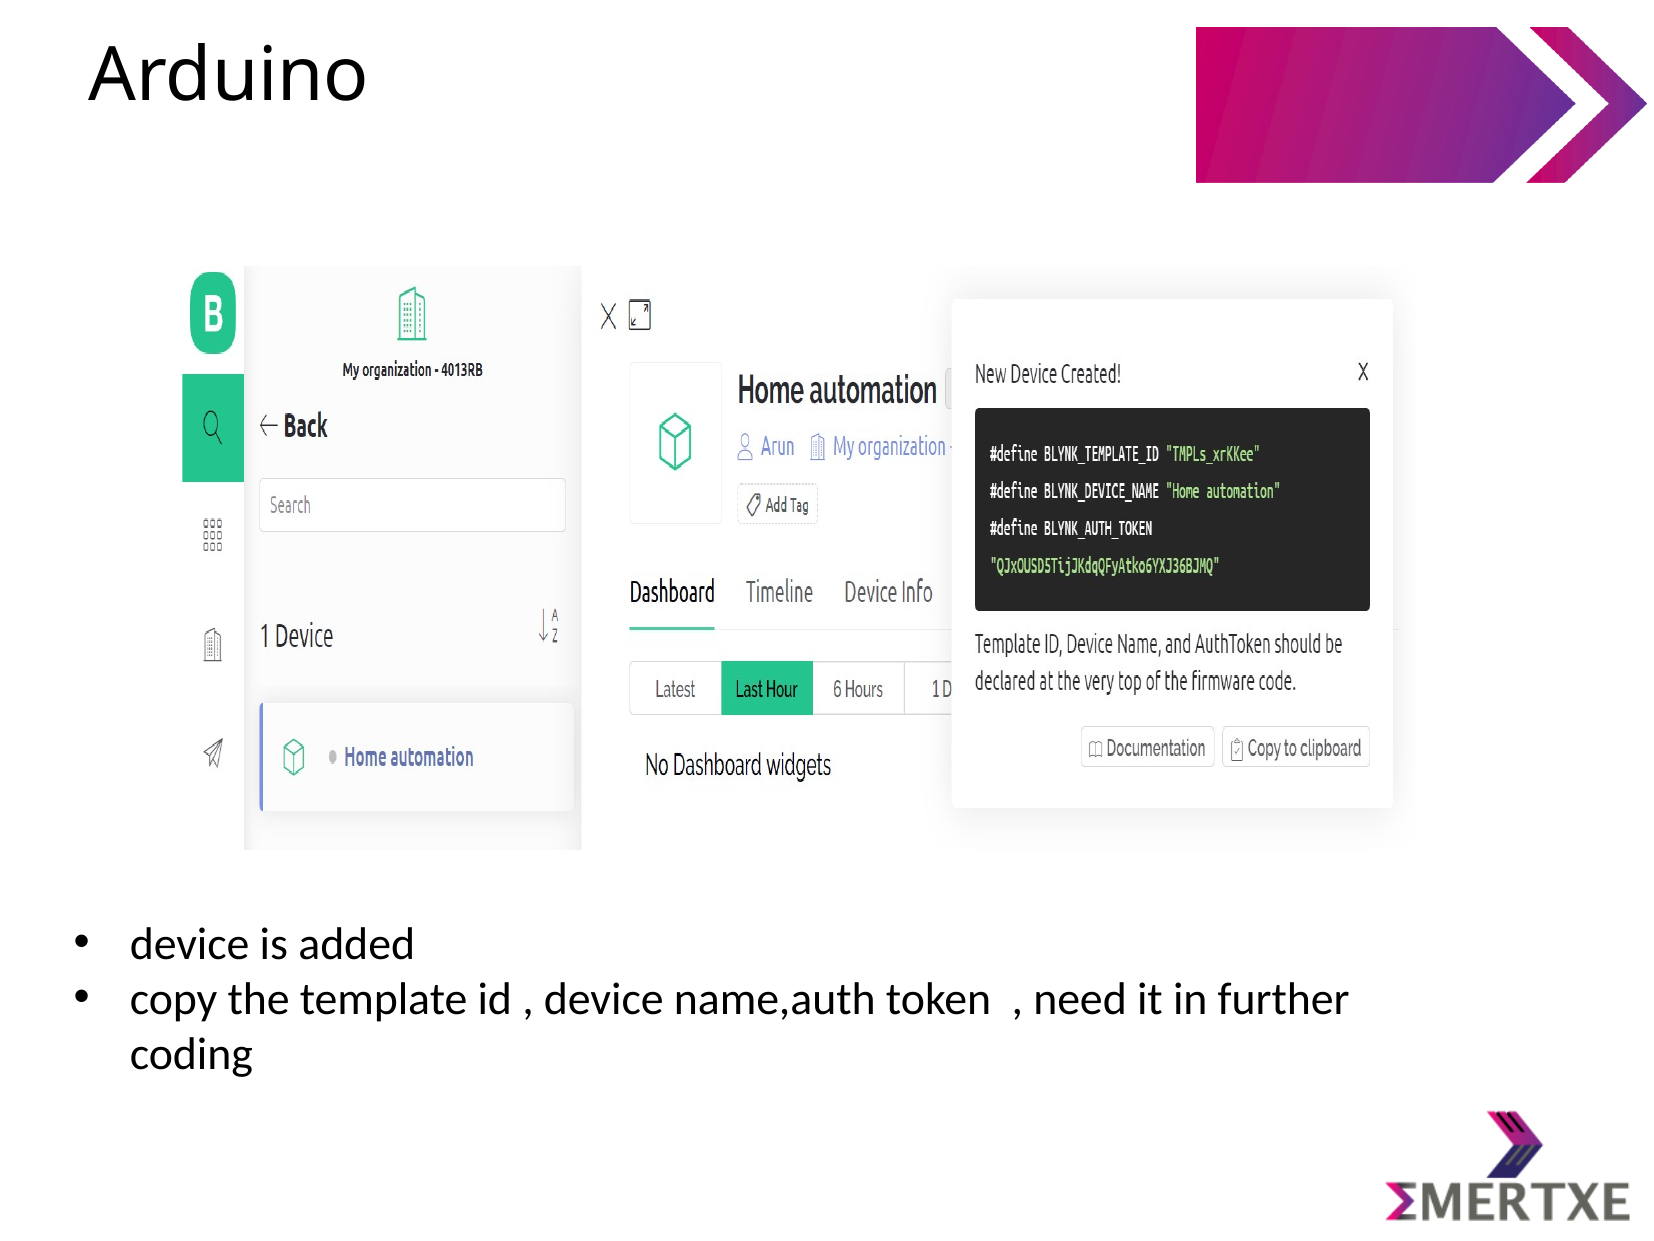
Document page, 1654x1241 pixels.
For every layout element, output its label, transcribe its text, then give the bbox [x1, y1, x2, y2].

title Arduino [88, 1, 1578, 210]
text_box device is added copy the template id , device name,auth token , need it in further coding [58, 906, 1400, 1196]
picture [1578, 27, 1647, 183]
picture [1385, 1107, 1631, 1221]
picture [182, 266, 1416, 850]
